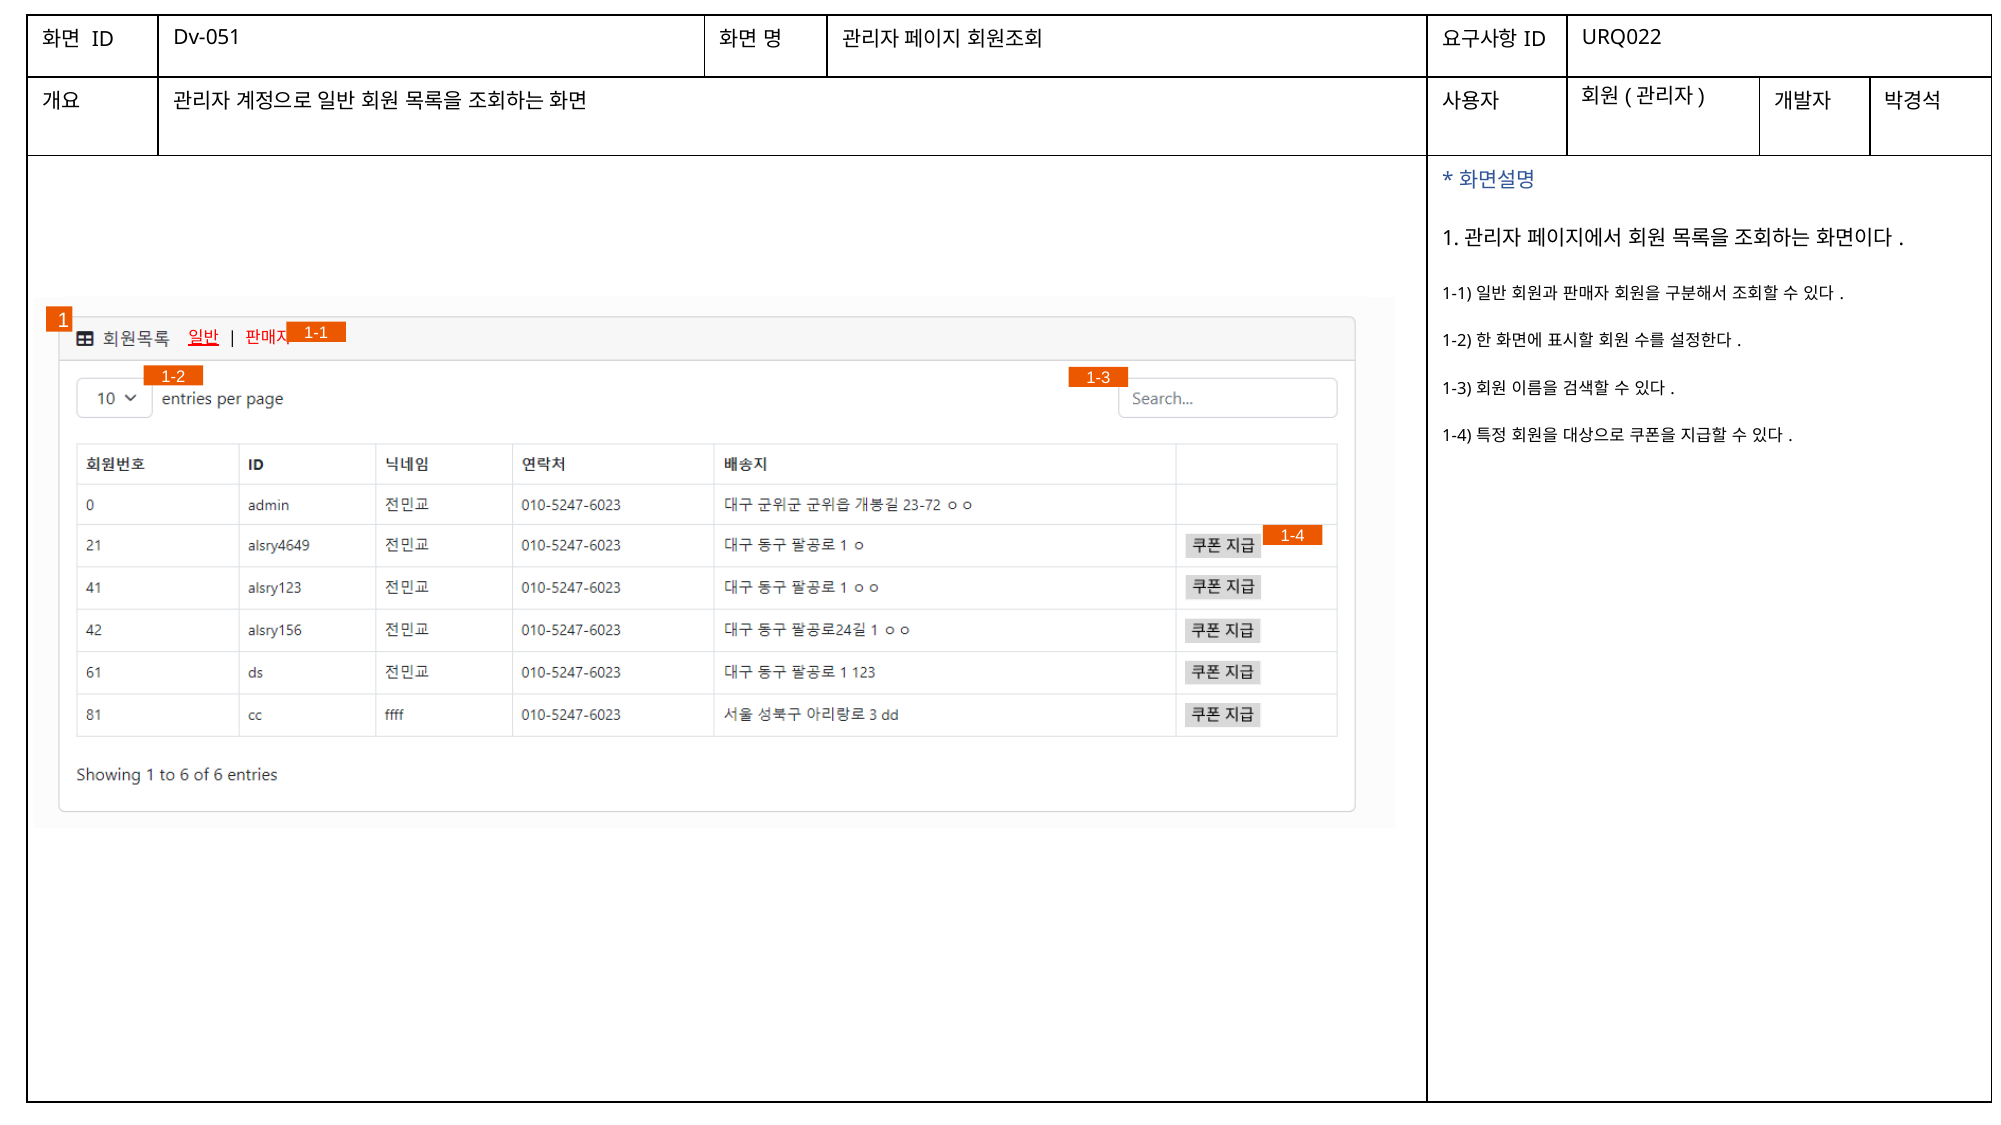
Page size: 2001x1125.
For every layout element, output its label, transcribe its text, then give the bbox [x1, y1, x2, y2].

table_cell 회원(관리자) [1568, 78, 1759, 155]
table_cell 개발자 [1760, 78, 1869, 155]
table_header 요구사항ID [1428, 16, 1566, 76]
table_cell *화면설명 1.관리자 페이지에서 회원 목록을 조회하는 화면이다. 1-1)일반 회원과 판매자 회원을 구분해서 조회할 수 있다. 1-2)한 화면에 표시할 회원 수를 설정한다. 1-3)회원 이름을 검색할 수 있다. 1-4)특정 회원을 대상으로 쿠폰을 지급할 수 있다. [1428, 156, 1991, 1101]
table_cell [28, 156, 1426, 1101]
table_cell 박경석 [1871, 78, 1991, 155]
table_header 관리자 페이지 회원조회 [828, 16, 1426, 76]
table_header 화면 ID [28, 16, 157, 76]
table_cell 사용자 [1428, 78, 1566, 155]
table_cell 관리자 계정으로 일반 회원 목록을 조회하는 화면 [159, 78, 1426, 155]
table_header 화면 명 [705, 16, 826, 76]
picture [33, 296, 1396, 828]
table_header URQ022 [1568, 16, 1991, 76]
table_header Dv-051 [159, 16, 704, 76]
table_cell 개요 [28, 78, 157, 155]
